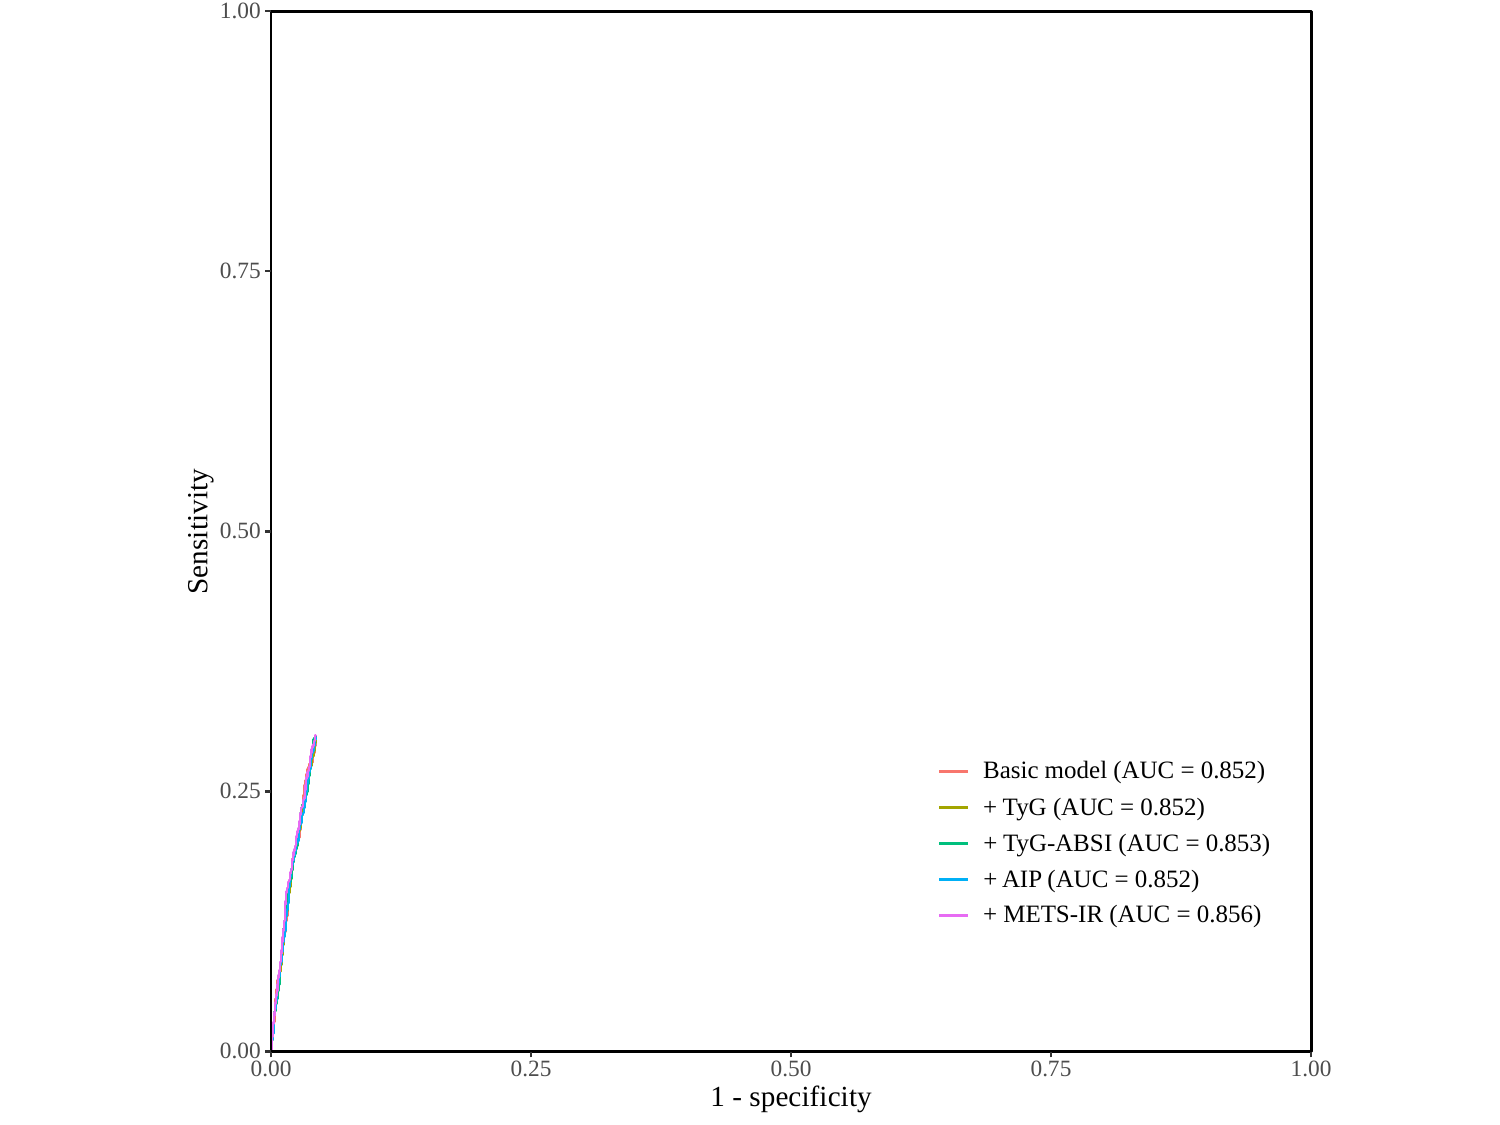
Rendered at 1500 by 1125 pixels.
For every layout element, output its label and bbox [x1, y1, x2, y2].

text_box [0, 0, 1500, 1125]
